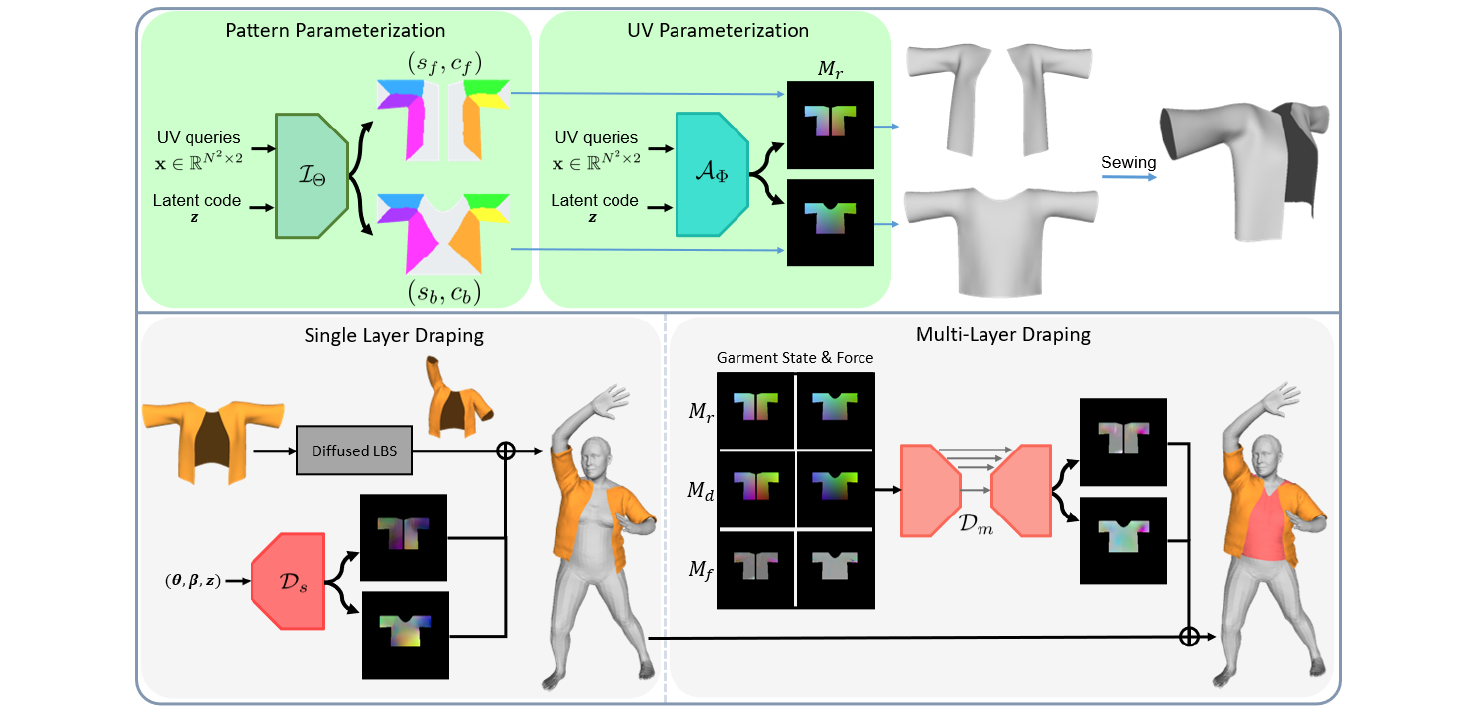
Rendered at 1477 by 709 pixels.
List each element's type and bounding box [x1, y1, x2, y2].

picture [131, 0, 1345, 709]
